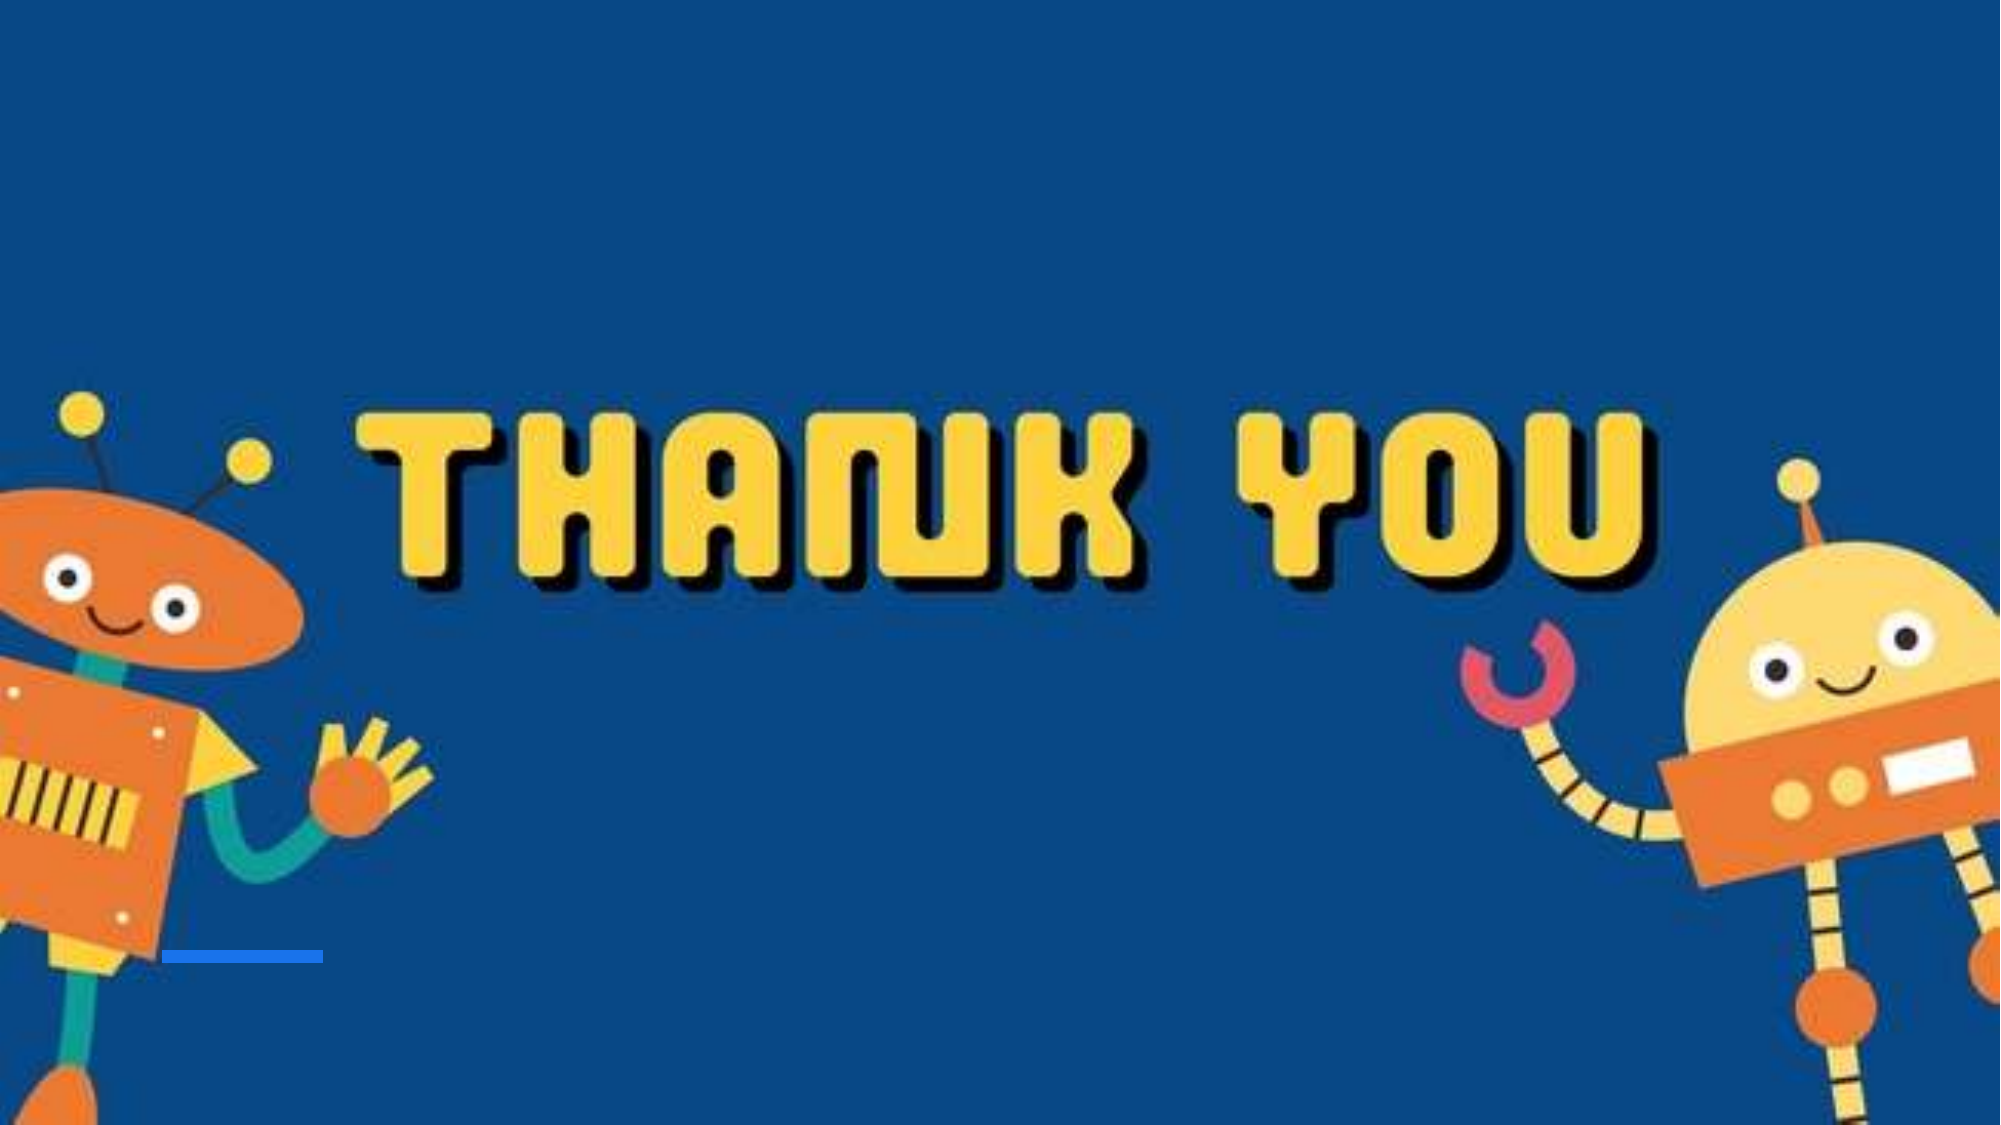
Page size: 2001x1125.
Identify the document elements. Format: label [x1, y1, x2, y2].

list [0, 0, 2000, 1125]
